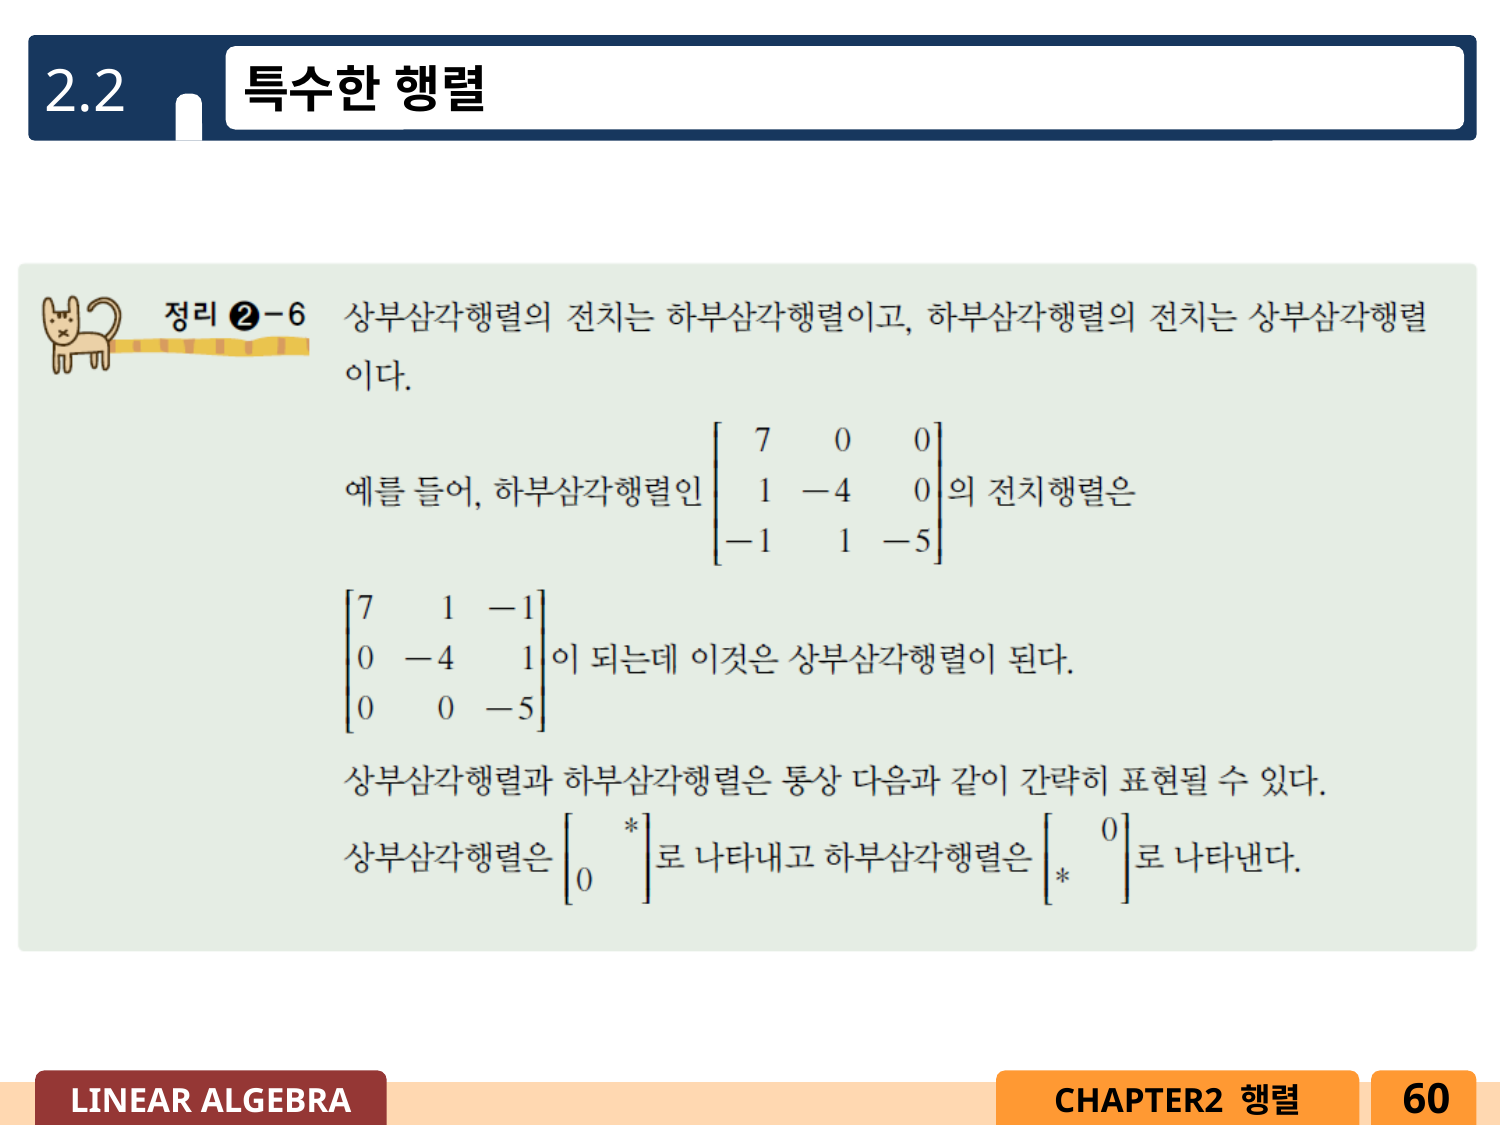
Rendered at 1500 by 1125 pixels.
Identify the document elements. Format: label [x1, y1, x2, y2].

text_box [28, 34, 1477, 141]
text_box [0, 1070, 1500, 1125]
picture [0, 242, 1500, 971]
